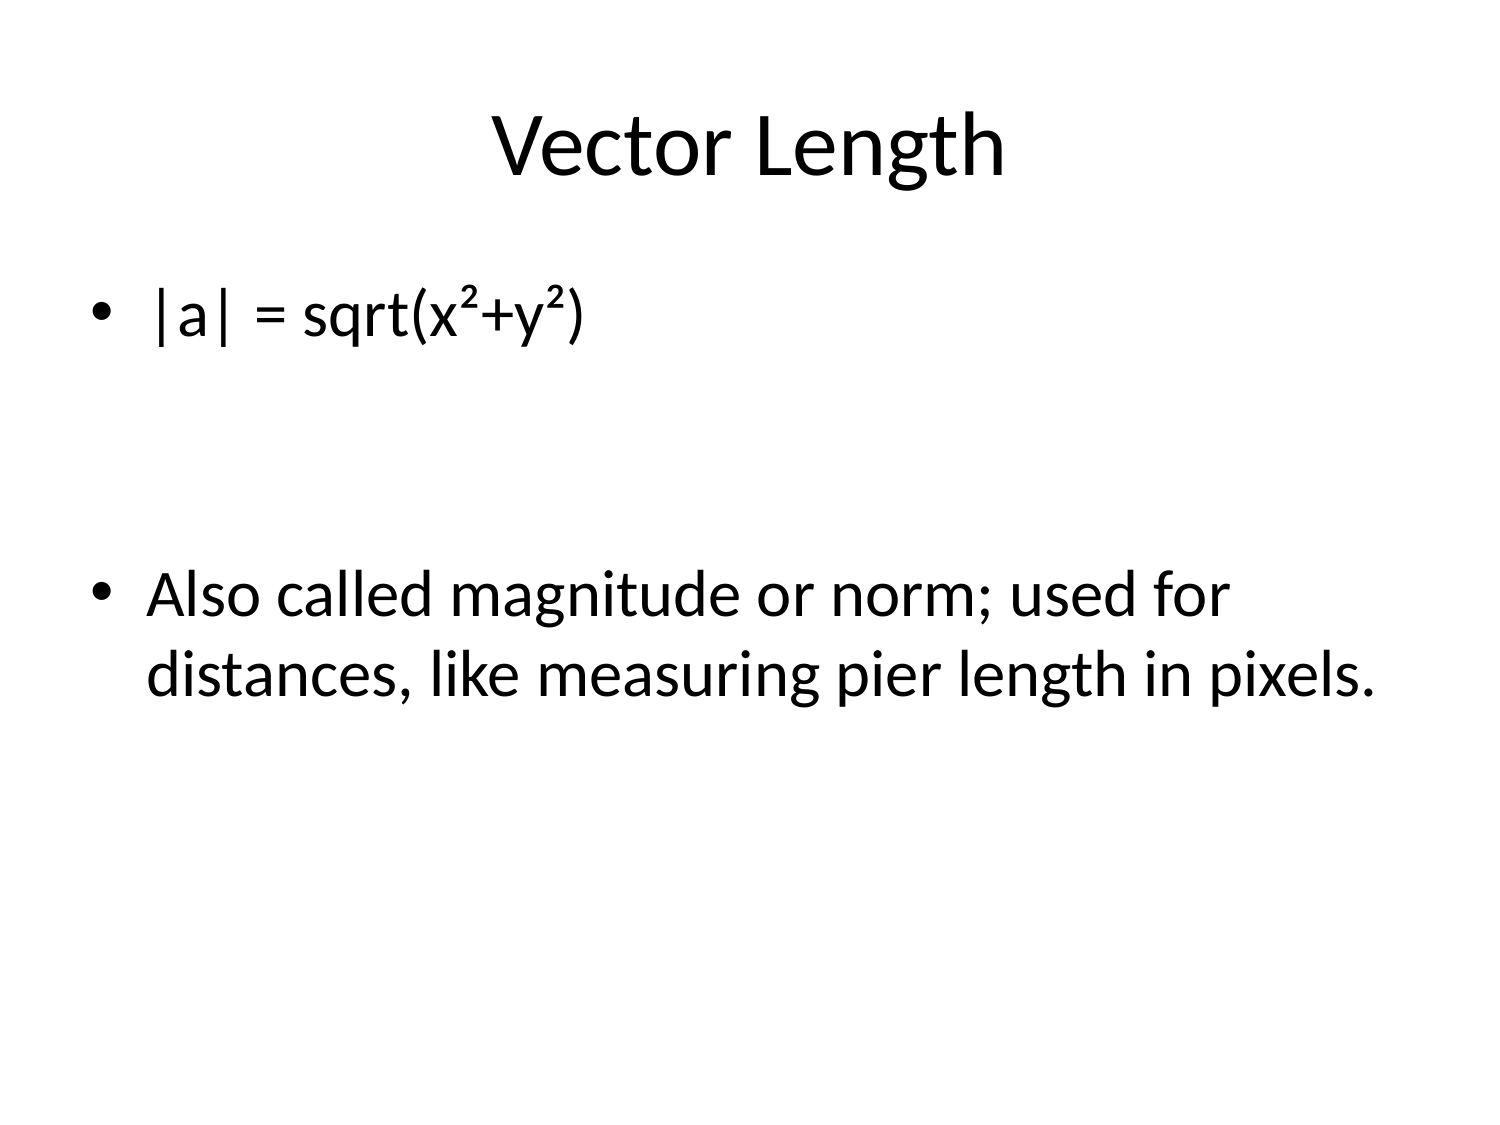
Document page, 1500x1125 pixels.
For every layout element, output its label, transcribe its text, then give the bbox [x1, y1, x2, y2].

title Vector Length [75, 45, 1425, 233]
list |a| = sqrt(x²+y²) Also called magnitude or norm; used for distances, like measuring pier length in pixels. [75, 262, 1425, 1005]
